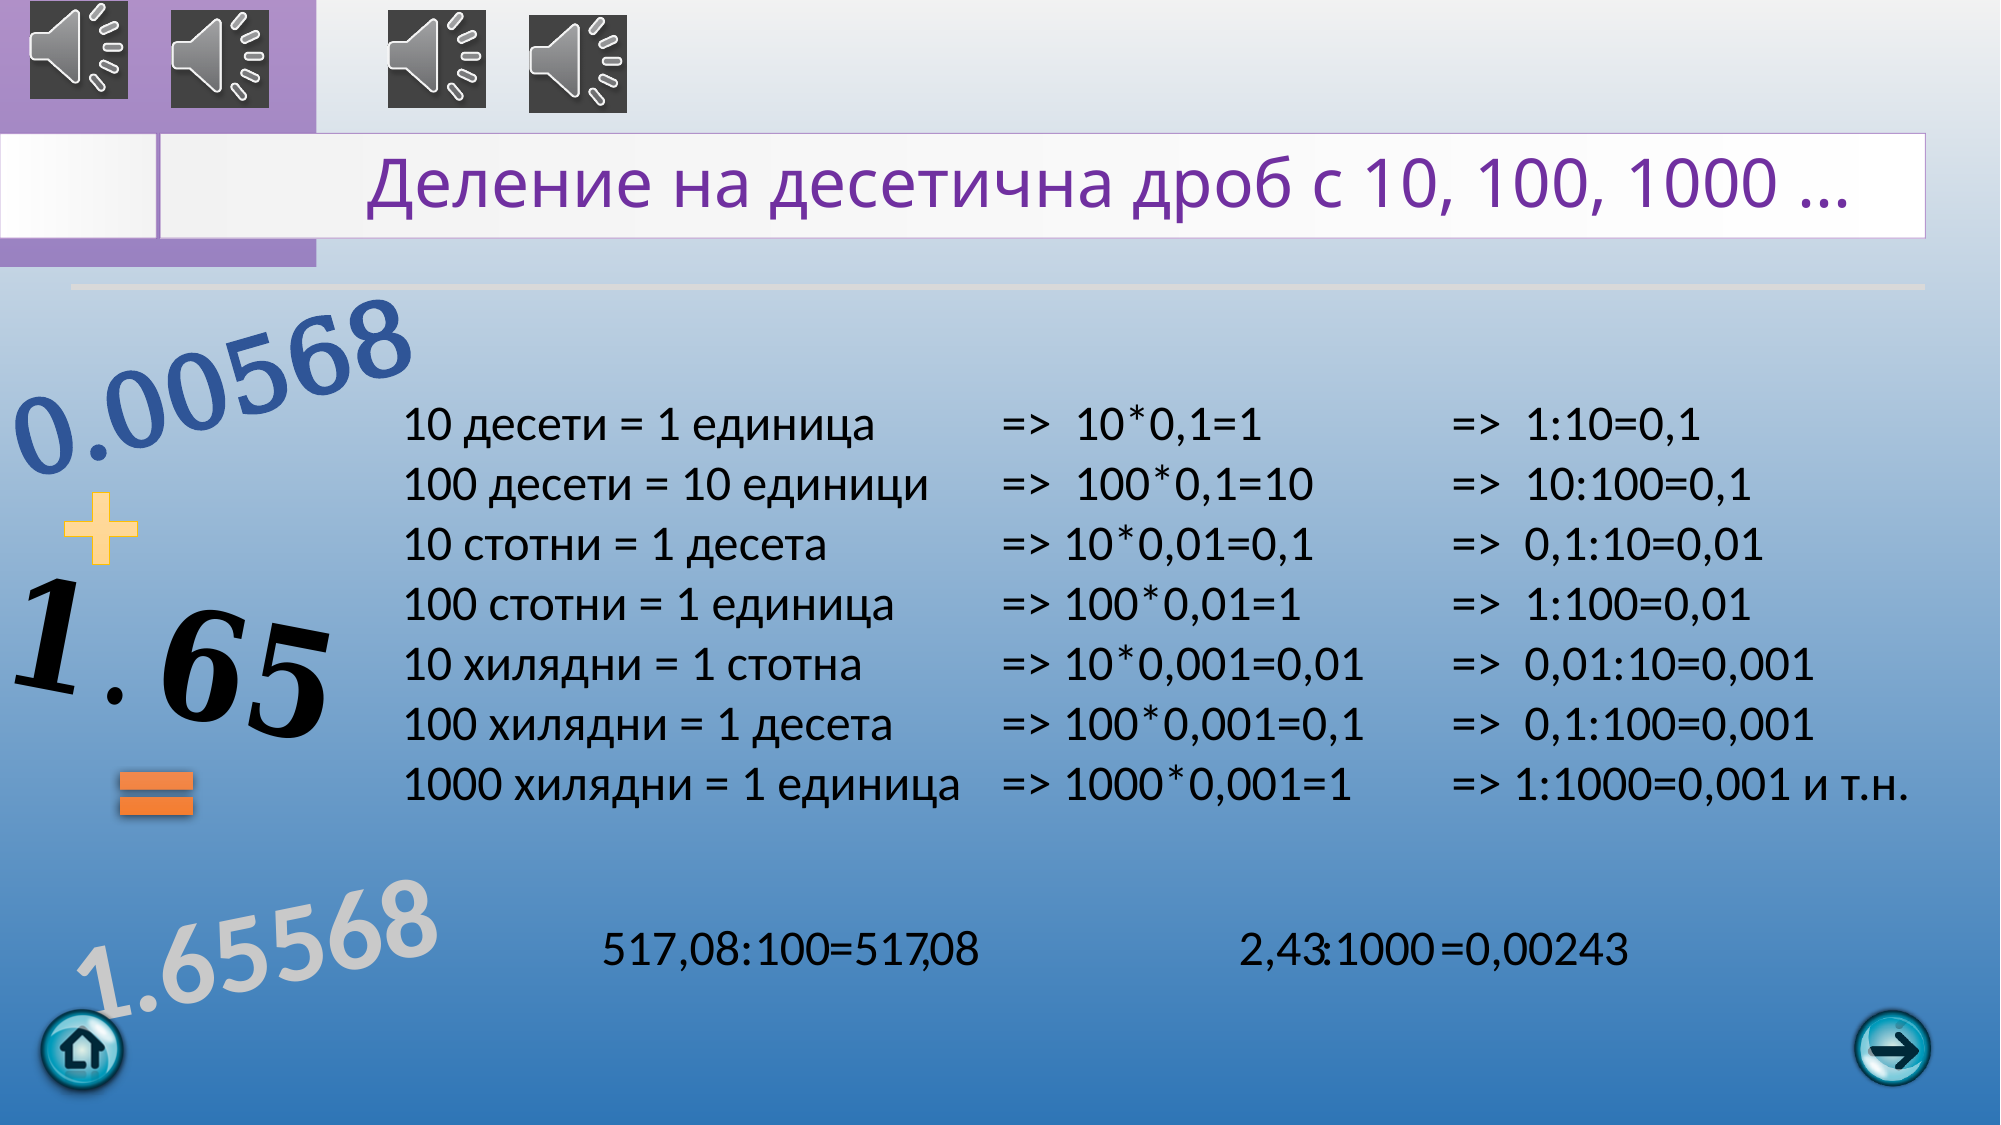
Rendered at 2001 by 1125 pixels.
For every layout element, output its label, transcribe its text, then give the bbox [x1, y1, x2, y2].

text_box =0,00243 [1425, 907, 1645, 983]
picture [170, 9, 271, 109]
text_box =51708 [813, 907, 904, 983]
text_box 10 десети = 1 единица => 10*0,1=1 => 1:10=0,1 100 десети = 10 единици => 100*0,1=10 => 10:100=0,1 10 стотни = 1 десета => 10*0,01=0,1 => 0,1:10=0,01 100 стотни = 1 единица => 100*0,01=1 => 1:100=0,01 10 хилядни = 1 стотна => 10*0,001=0,01 => 0,01:10=0,001 100 хилядни = 1 десета => 100*0,001=0,1 => 0,1:100=0,001 1000 хилядни = 1 единица => 1000*0,001=1 => 1:1000=0,001 и т.н. [386, 382, 1945, 818]
picture [34, 1005, 130, 1095]
text_box 2,43 [1223, 907, 1305, 983]
text_box 517,08: [586, 907, 739, 983]
text_box =51708 [948, 907, 1007, 983]
picture [1848, 1002, 1937, 1091]
picture [29, 0, 130, 100]
text_box :1000 [1305, 907, 1425, 983]
picture [528, 13, 629, 114]
text_box 100 [739, 907, 813, 983]
picture [387, 9, 488, 109]
text_box , [904, 907, 948, 983]
title Деление на десетична дроб с 10, 100, 1000 ... [352, 133, 1926, 239]
